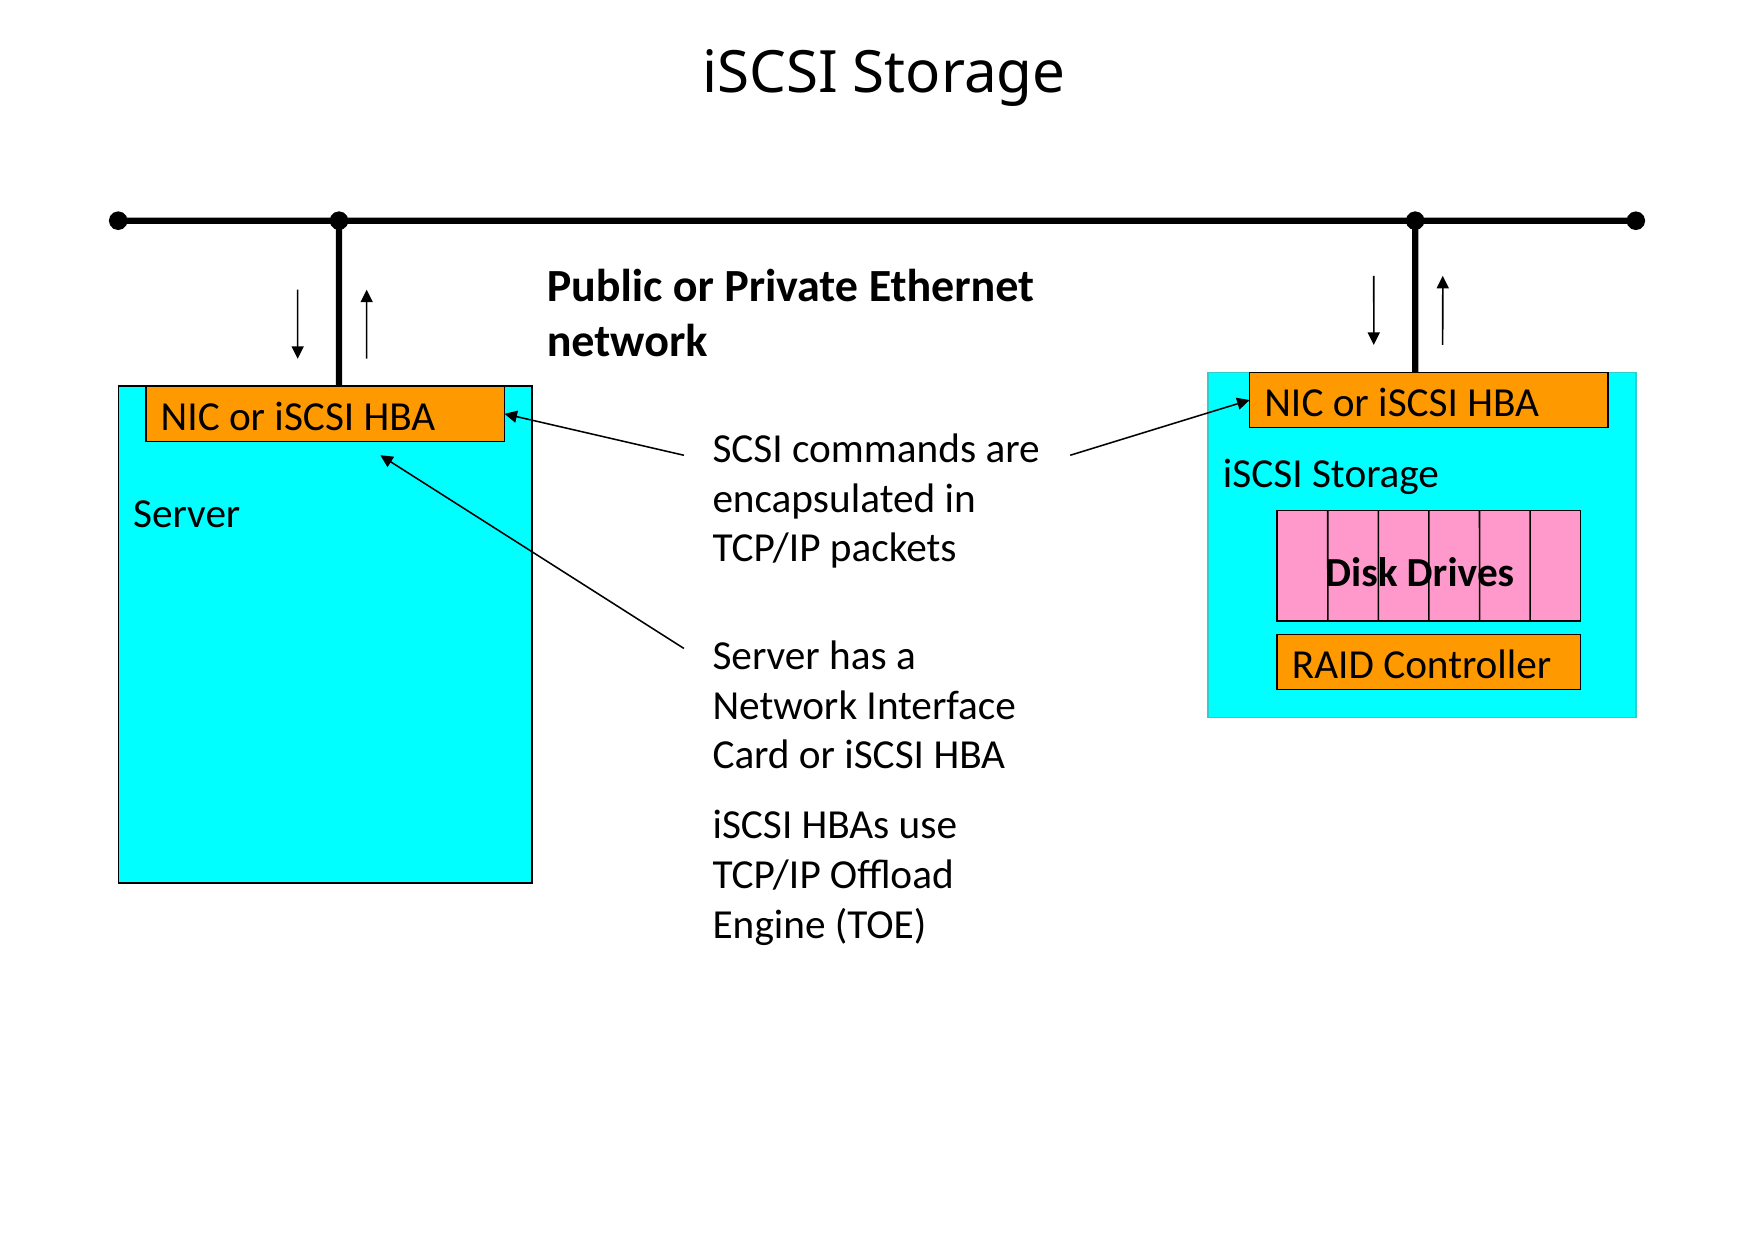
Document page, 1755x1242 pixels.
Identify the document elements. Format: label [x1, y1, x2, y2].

text_box [291, 289, 304, 359]
text_box [1367, 275, 1381, 345]
text_box [360, 289, 373, 359]
title [127, 0, 1641, 152]
text_box [112, 214, 1643, 954]
text_box [1436, 275, 1449, 345]
